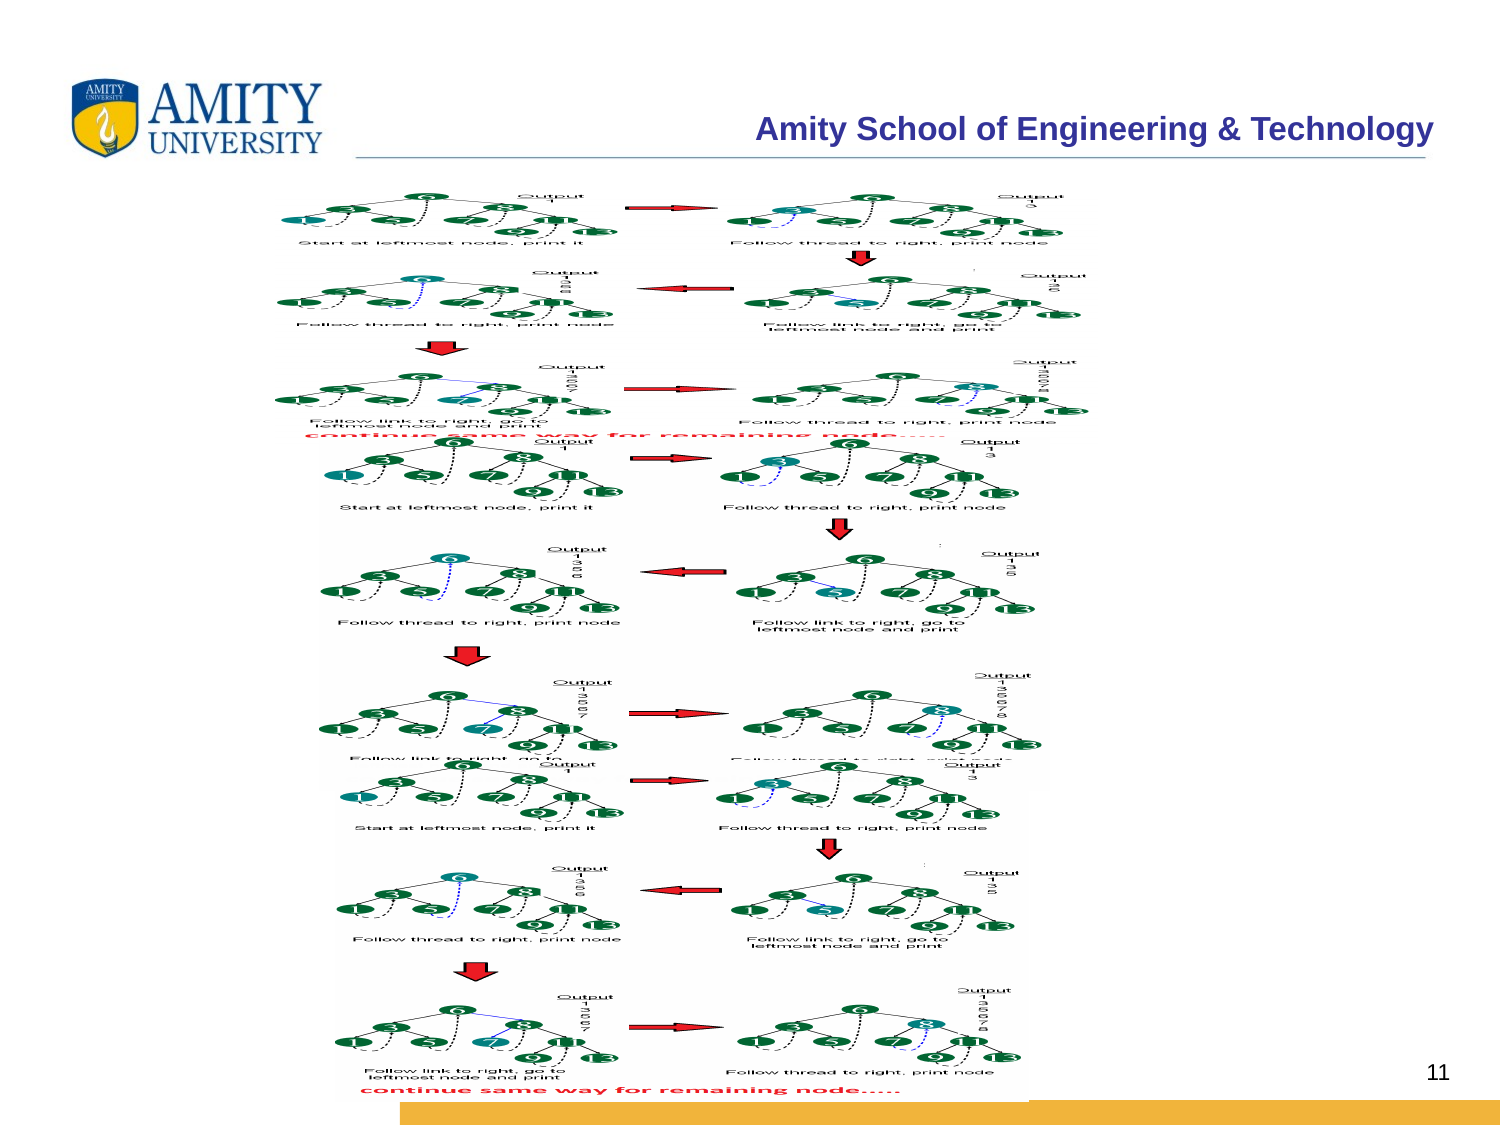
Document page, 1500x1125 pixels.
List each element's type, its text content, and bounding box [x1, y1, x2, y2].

picture [274, 193, 1098, 1102]
slide_number 11 [1115, 1050, 1466, 1125]
picture [0, 0, 1500, 188]
